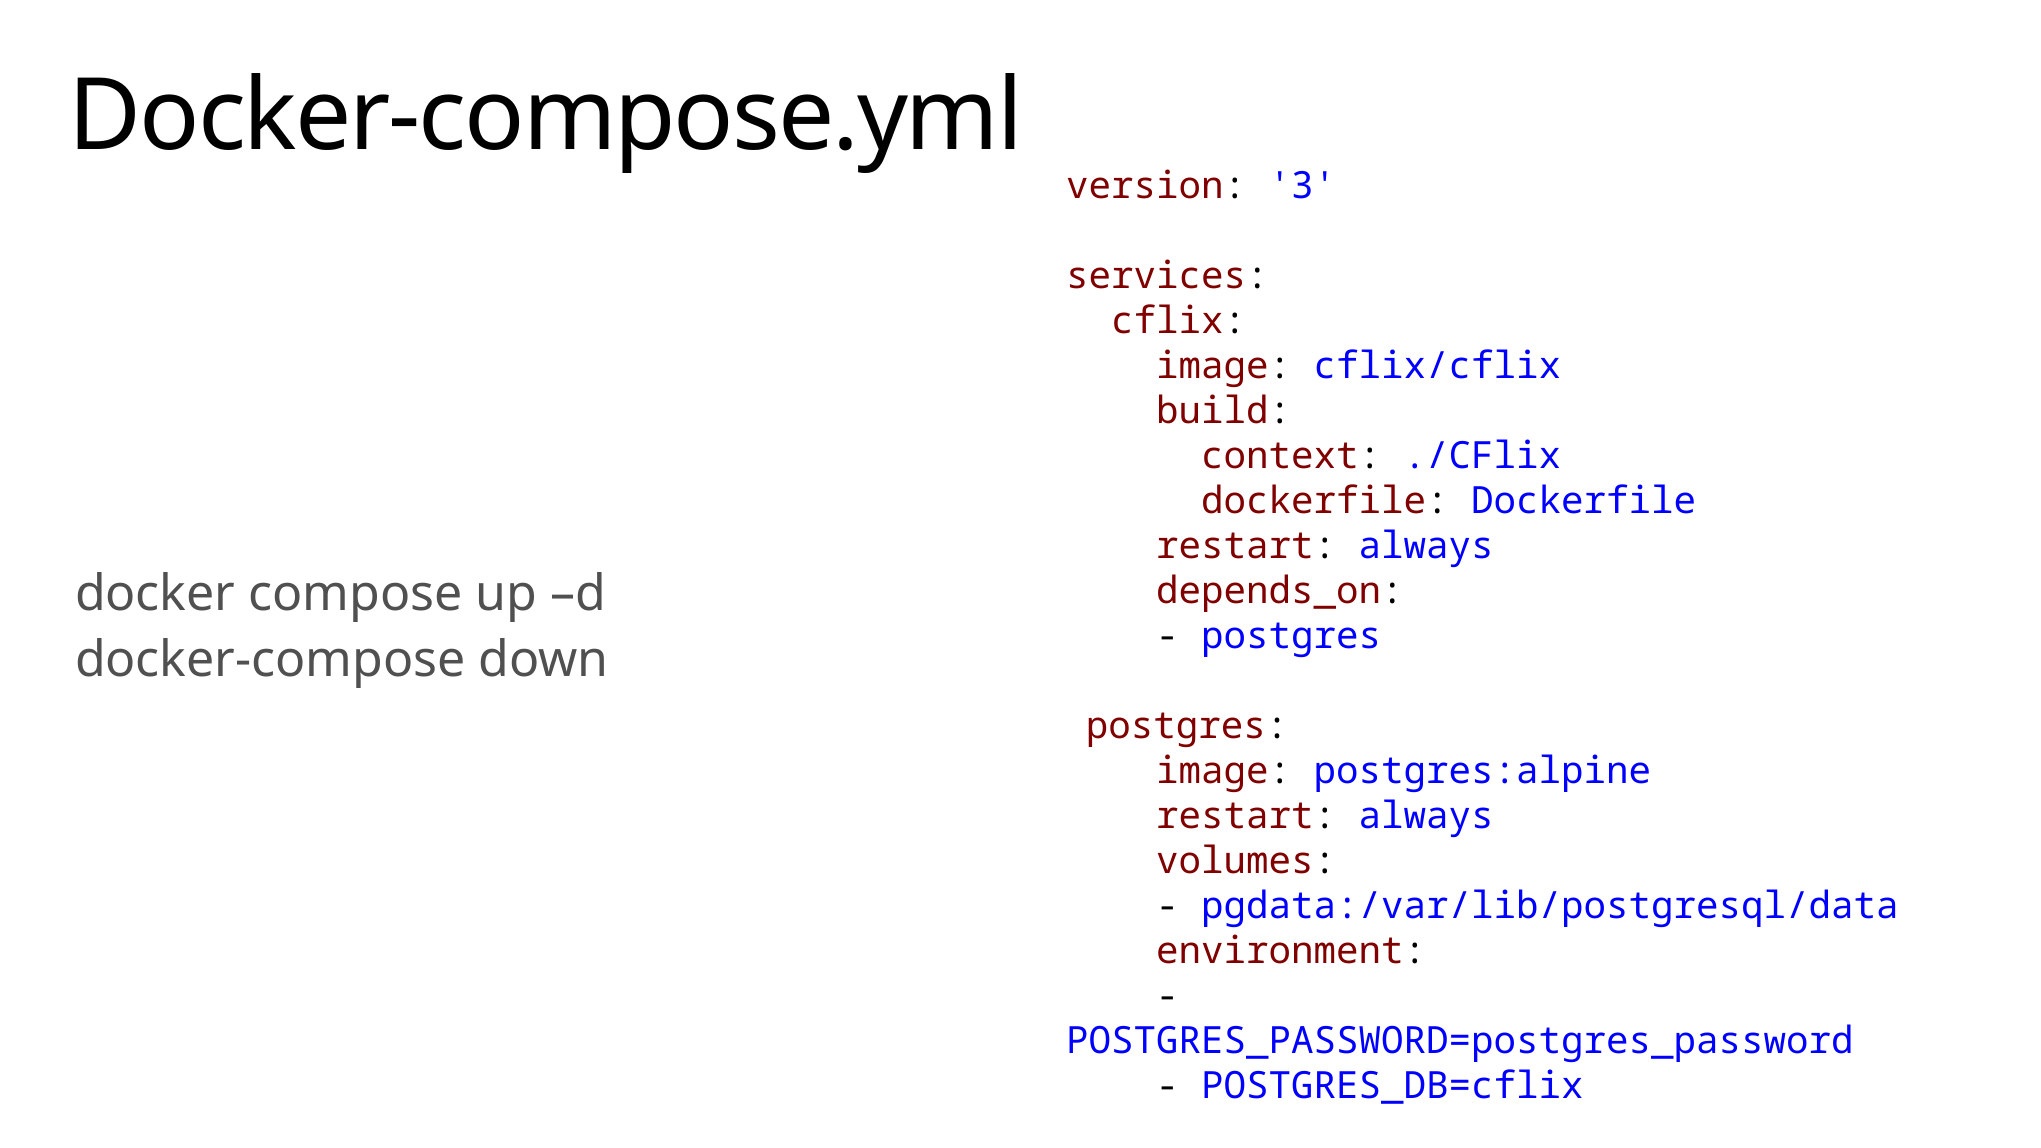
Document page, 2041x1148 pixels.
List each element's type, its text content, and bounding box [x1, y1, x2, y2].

text_box docker compose up –d docker-compose down [45, 543, 959, 712]
title Docker-compose.yml [45, 48, 1996, 199]
text_box version: '3' services: cflix: image: cflix/cflix build: context: ./CFlix dockerfile: Dockerfile restart: always depends_on: - postgres postgres: image: postgres:alpine restart: always volumes: - pgdata:/var/lib/postgresql/data environment: - POSTGRES_PASSWORD=postgres_password - POSTGRES_DB=cflix [1036, 137, 1974, 1148]
